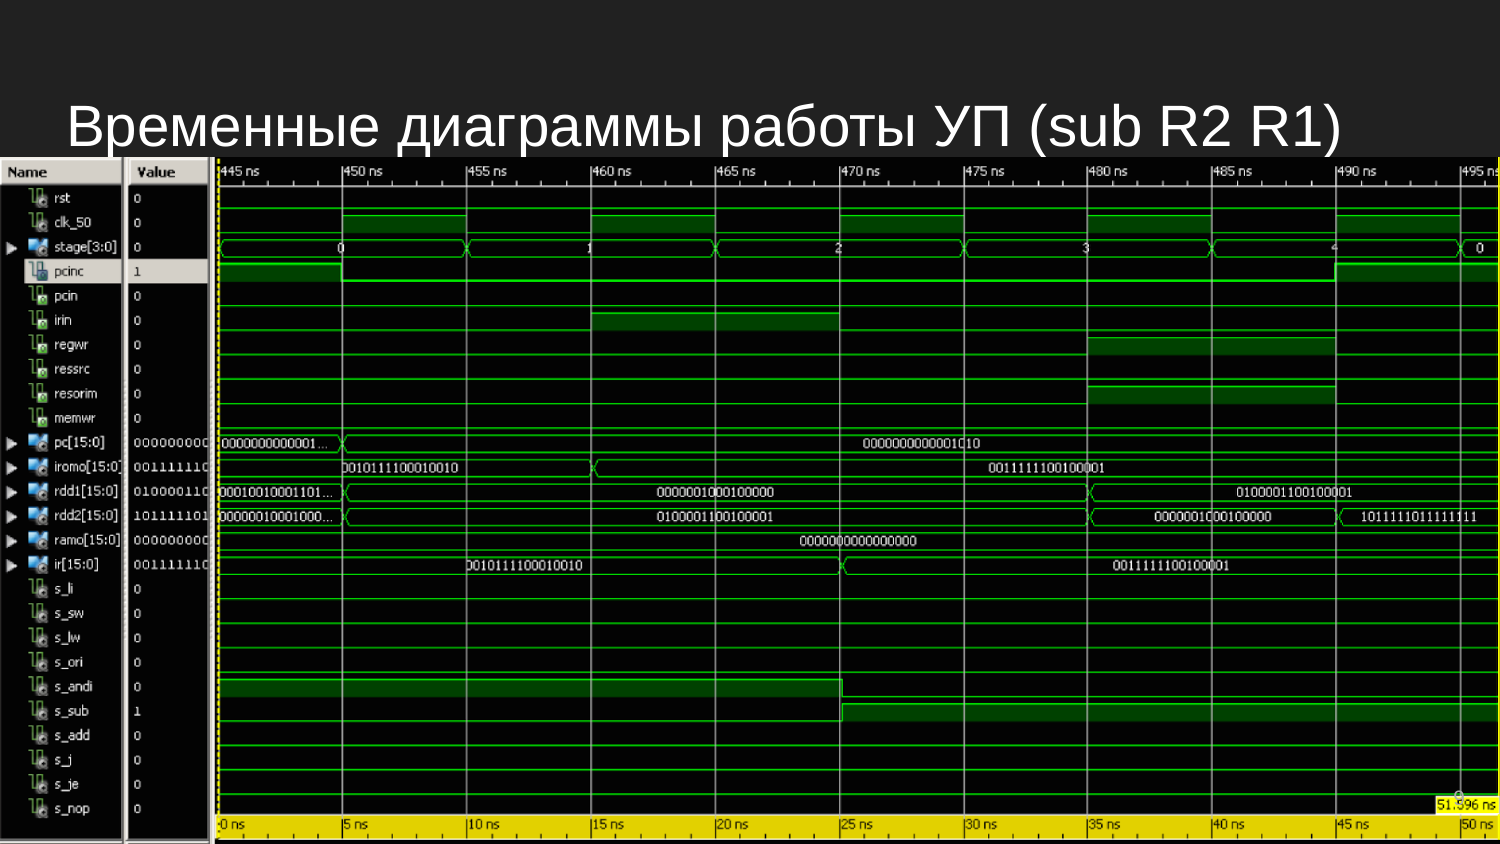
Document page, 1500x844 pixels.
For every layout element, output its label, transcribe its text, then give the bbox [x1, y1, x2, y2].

title Временные диаграммы работы УП (sub R2 R1) [51, 72, 1449, 155]
picture [0, 157, 1500, 844]
